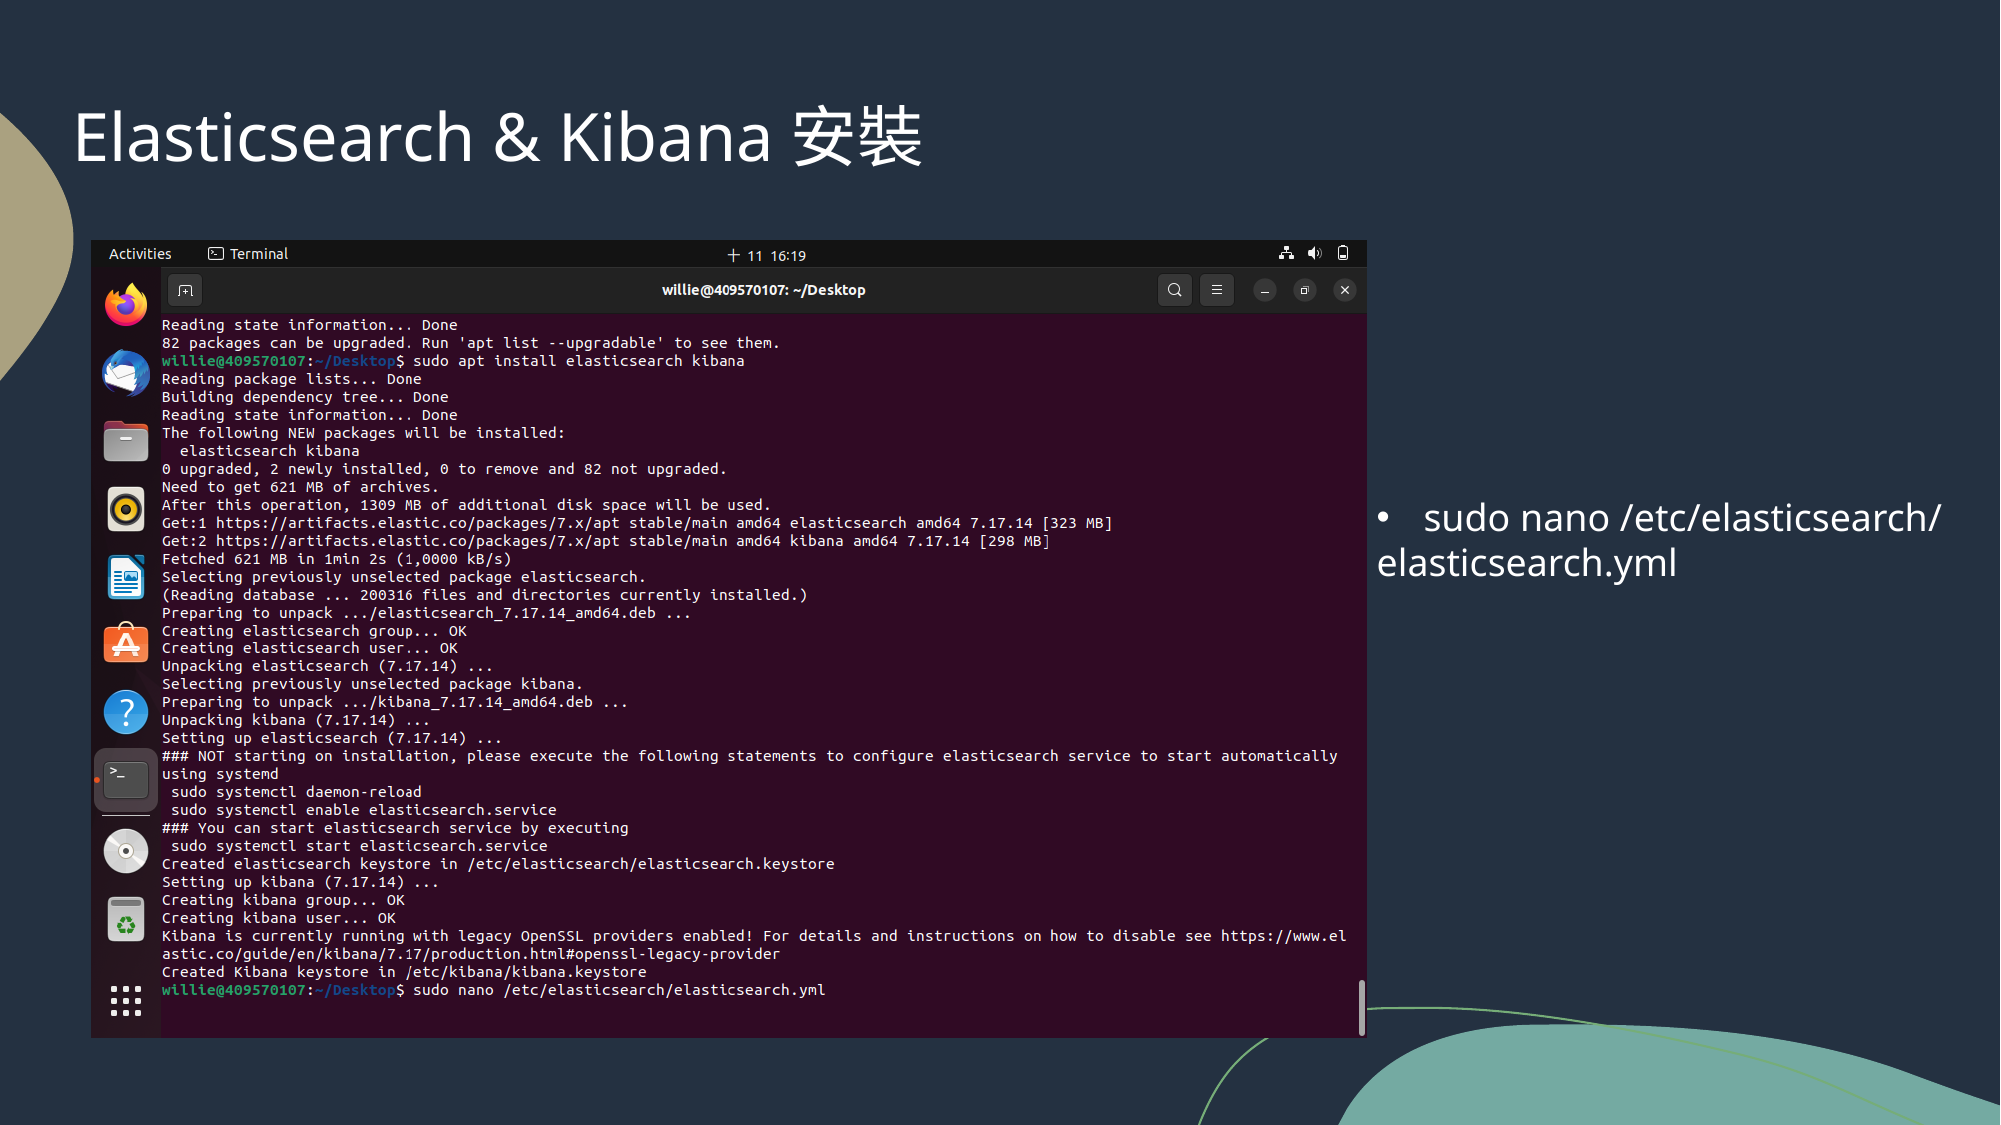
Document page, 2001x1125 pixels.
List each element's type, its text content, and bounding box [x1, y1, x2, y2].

picture [91, 240, 1367, 1038]
text_box sudo nano /etc/elasticsearch/ elasticsearch.yml [1367, 486, 1958, 592]
text_box Elasticsearch & Kibana安裝 [57, 87, 939, 182]
